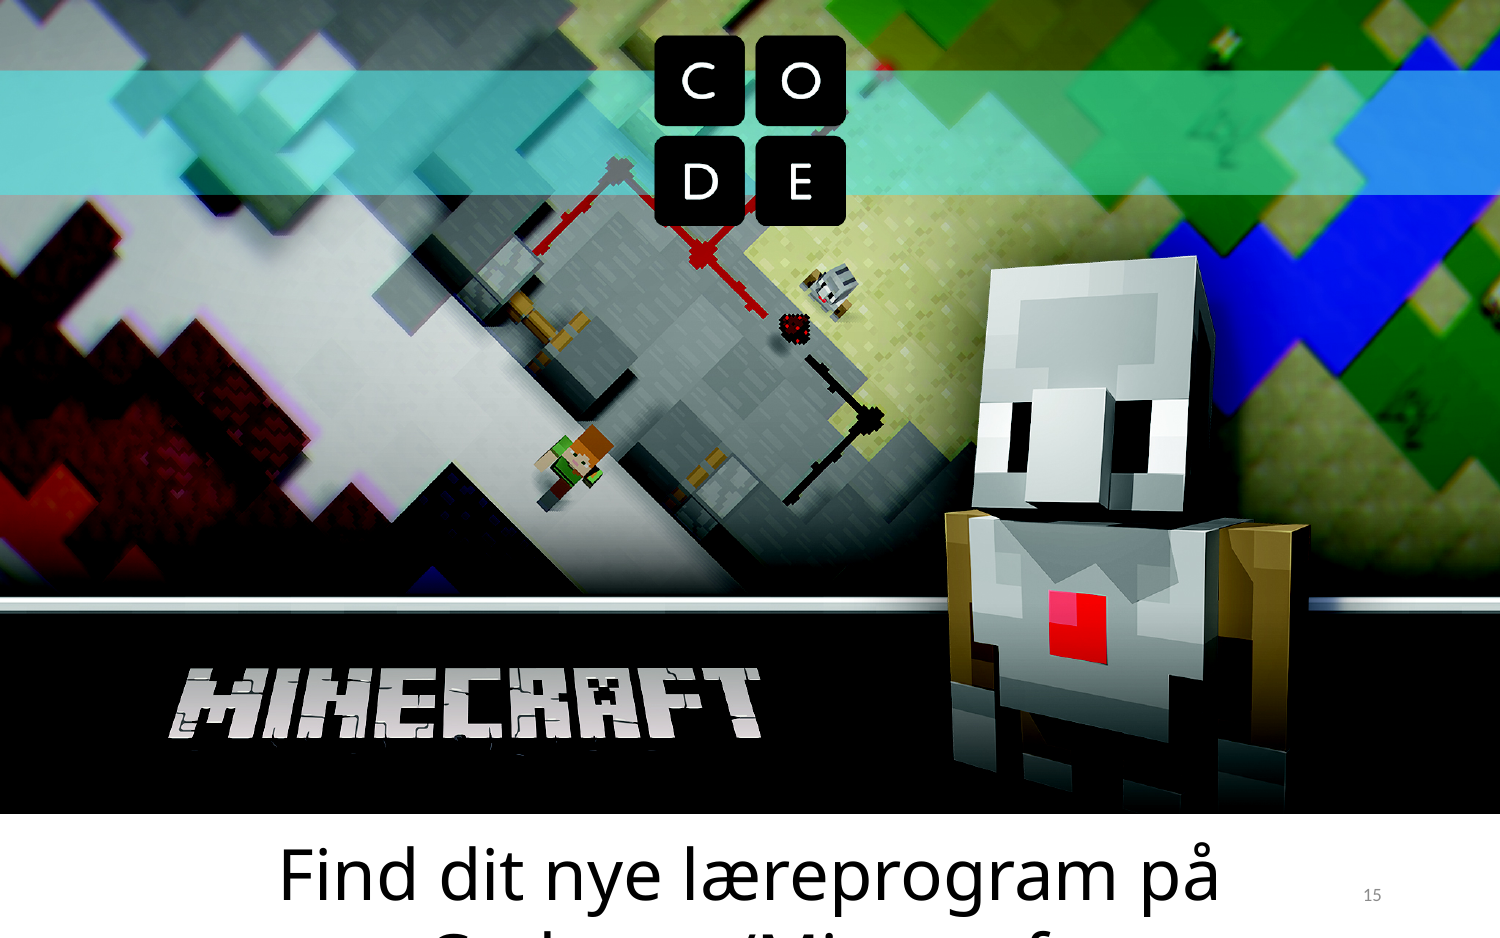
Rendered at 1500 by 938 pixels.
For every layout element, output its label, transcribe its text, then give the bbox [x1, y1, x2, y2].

picture [0, 0, 1500, 814]
text_box Find dit nye læreprogram på Code.org/Minecraft [0, 822, 1500, 938]
slide_number 15 [1059, 868, 1397, 919]
